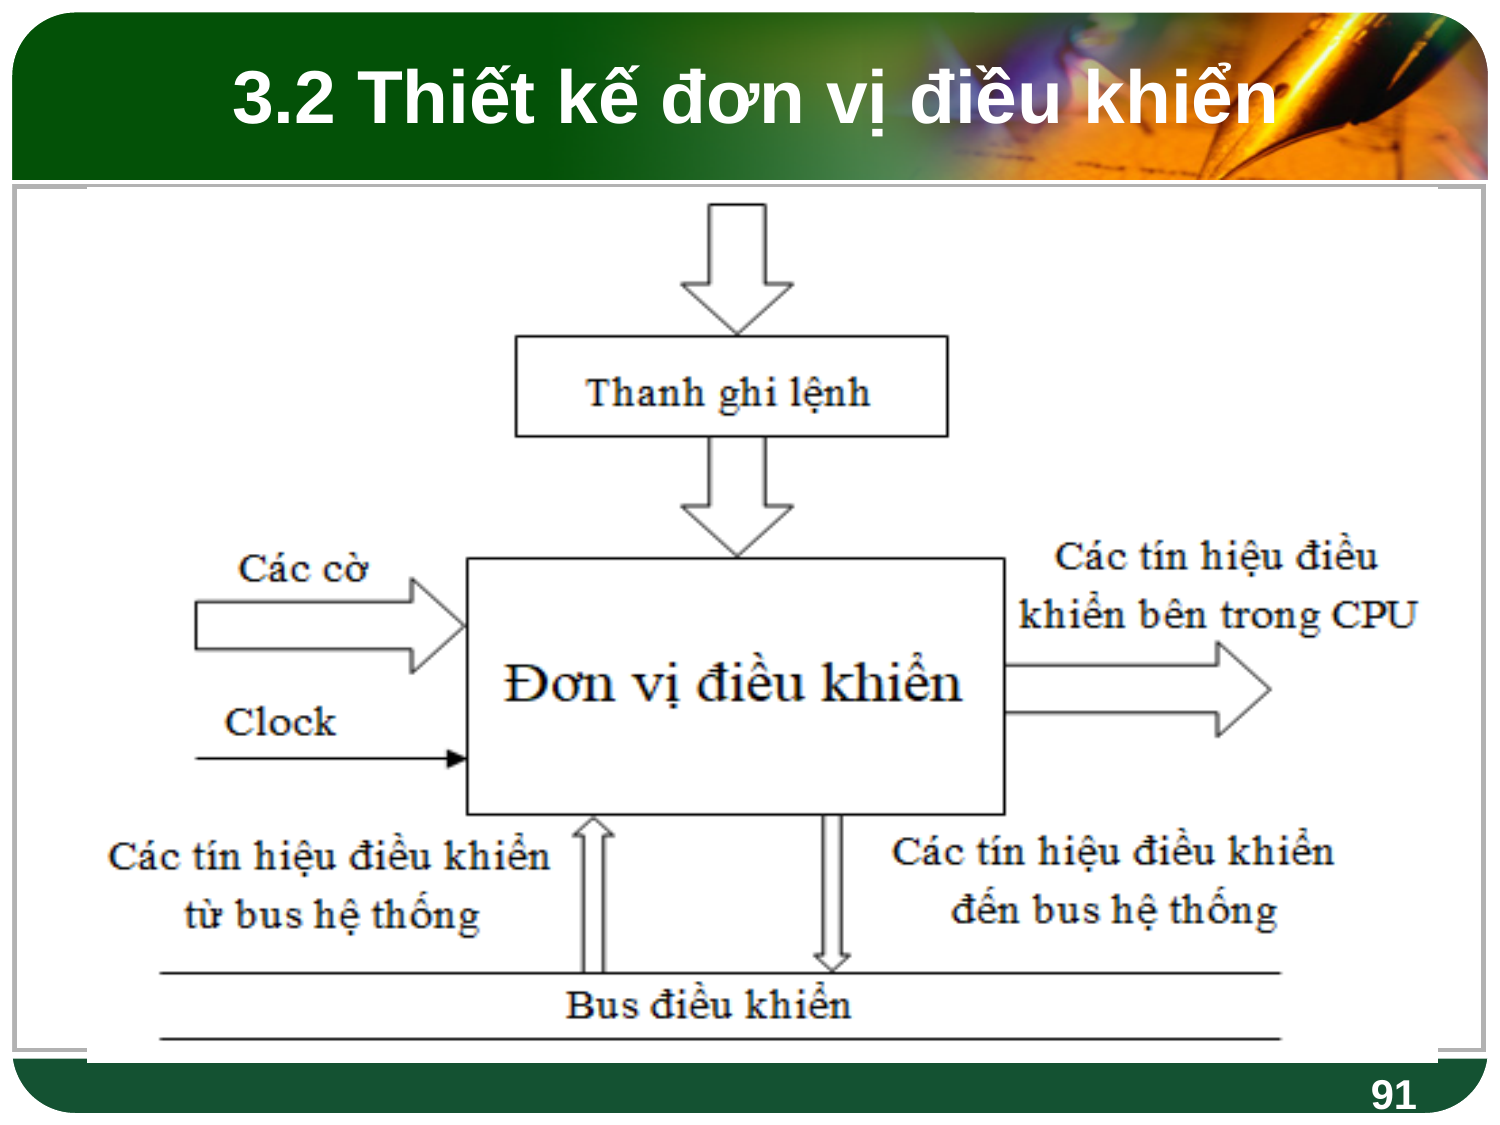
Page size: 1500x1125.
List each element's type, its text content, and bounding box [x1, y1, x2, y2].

text_box 3.2 Thiết kế đơn vị điều khiển [12, 0, 1500, 188]
picture [87, 187, 1438, 1063]
